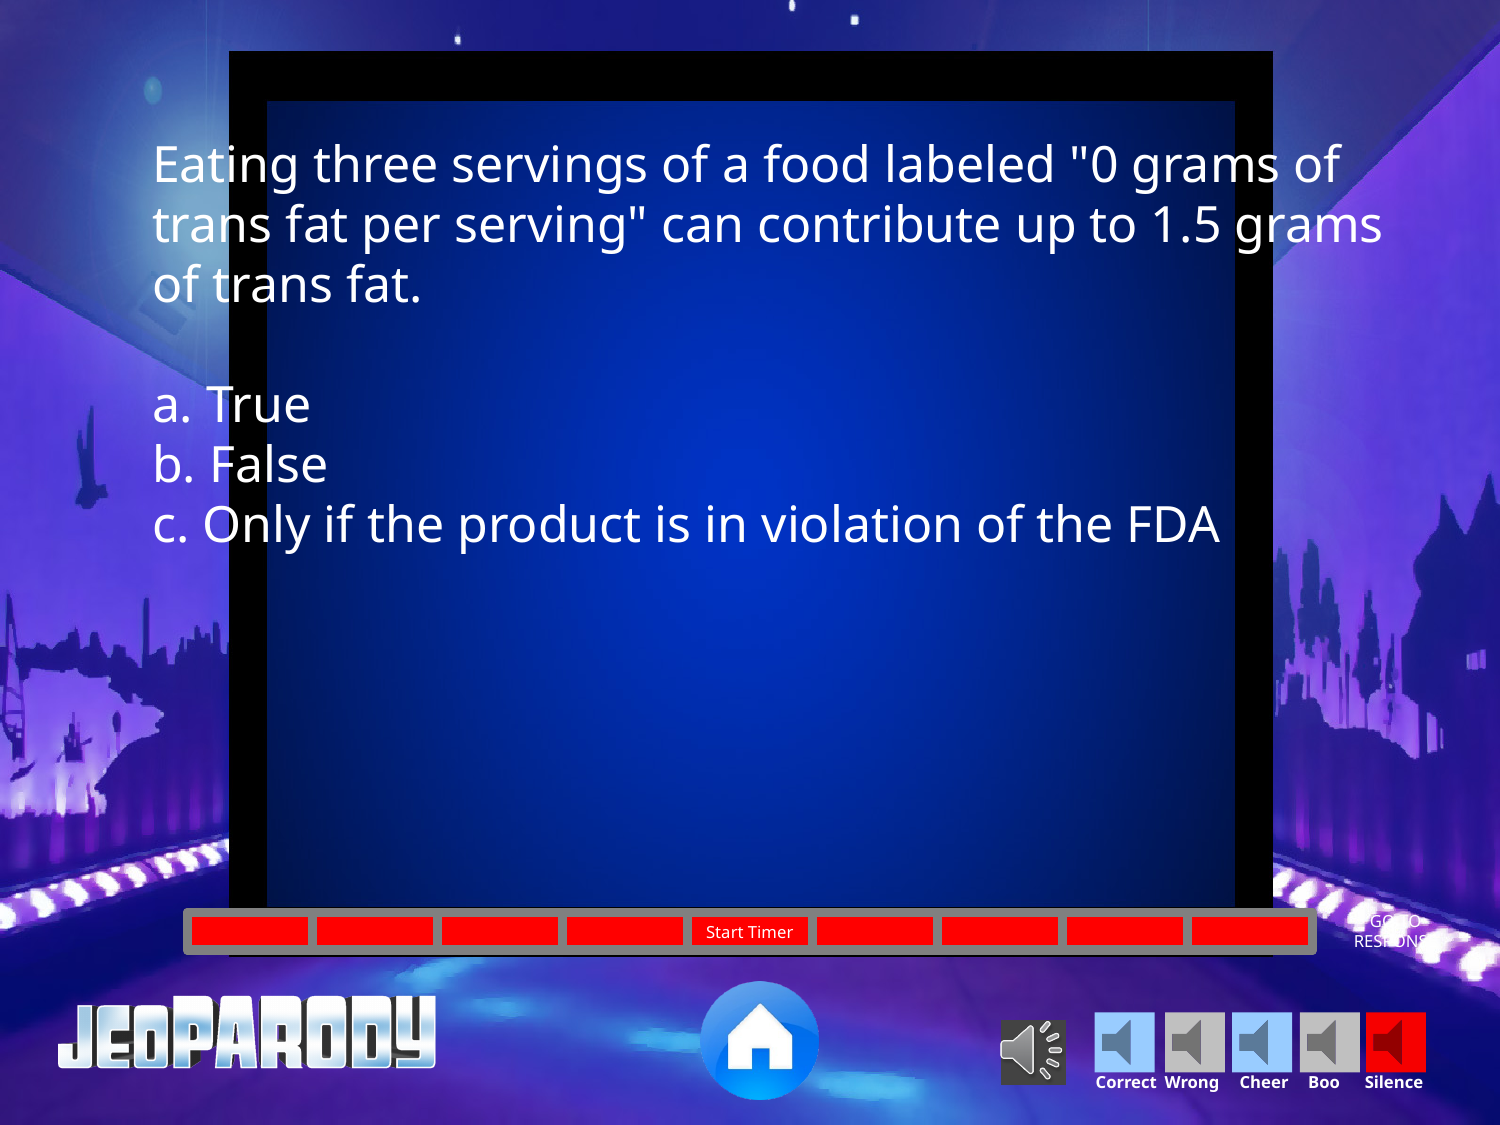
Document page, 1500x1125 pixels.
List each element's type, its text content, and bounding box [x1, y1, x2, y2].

text_box Eating three servings of a food labeled "0 grams of trans fat per serving" can contribute up to 1.5 grams of trans fat. a. True b. False c. Only if the product is in violation of the FDA [137, 124, 1400, 560]
picture [0, 0, 1500, 1125]
